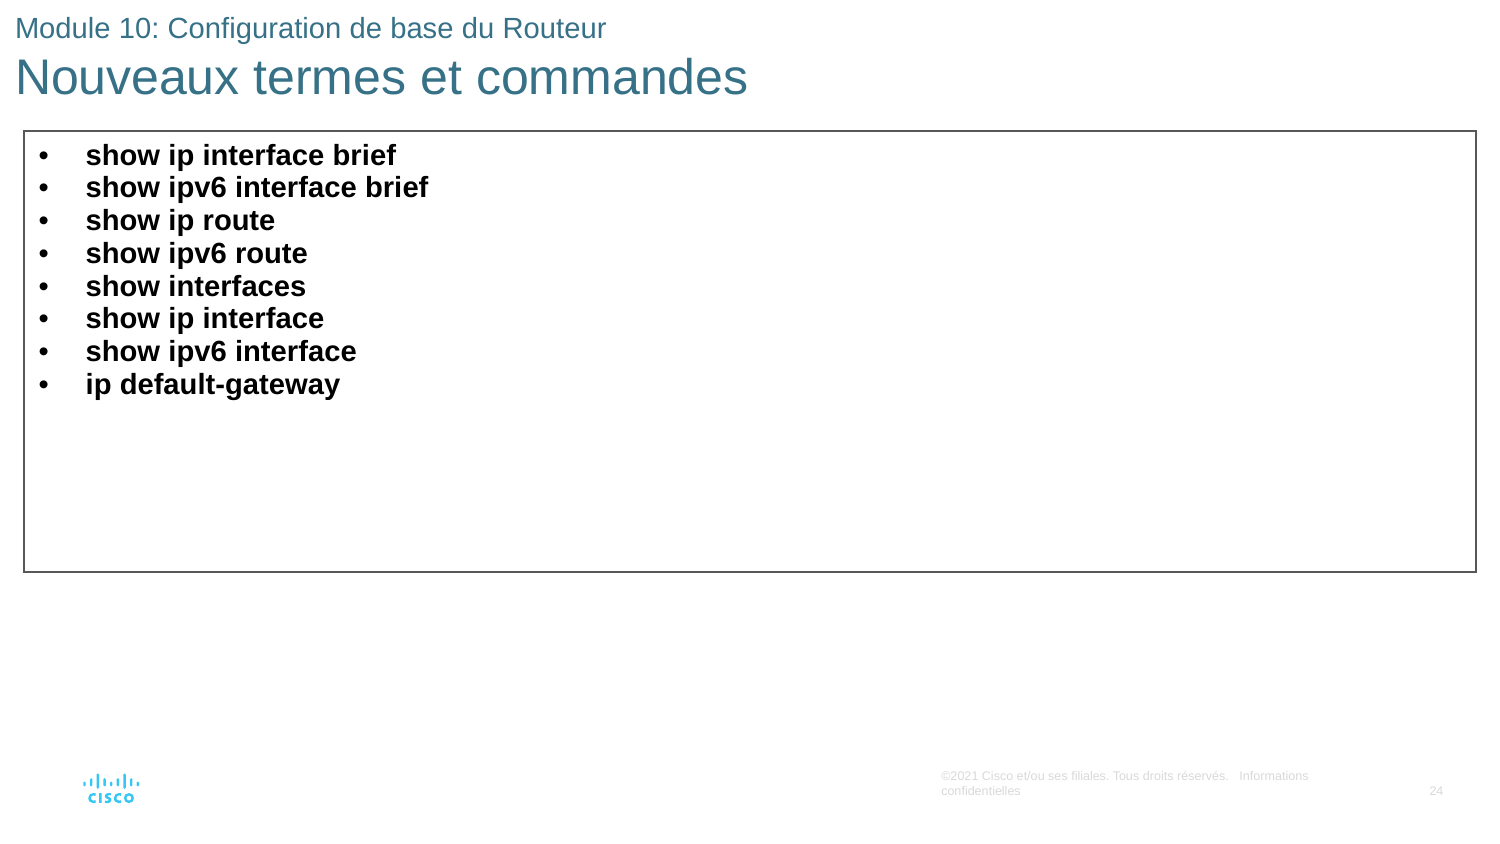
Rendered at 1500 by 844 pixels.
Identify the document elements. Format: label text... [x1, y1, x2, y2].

title Module 10: Configuration de base du Routeur Nouveaux termes et commandes [0, 6, 1500, 107]
table_header show ip interface brief show ipv6 interface brief show ip route show ipv6 route show interfaces show ip interface show ipv6 interface ip default-gateway [25, 132, 1475, 571]
